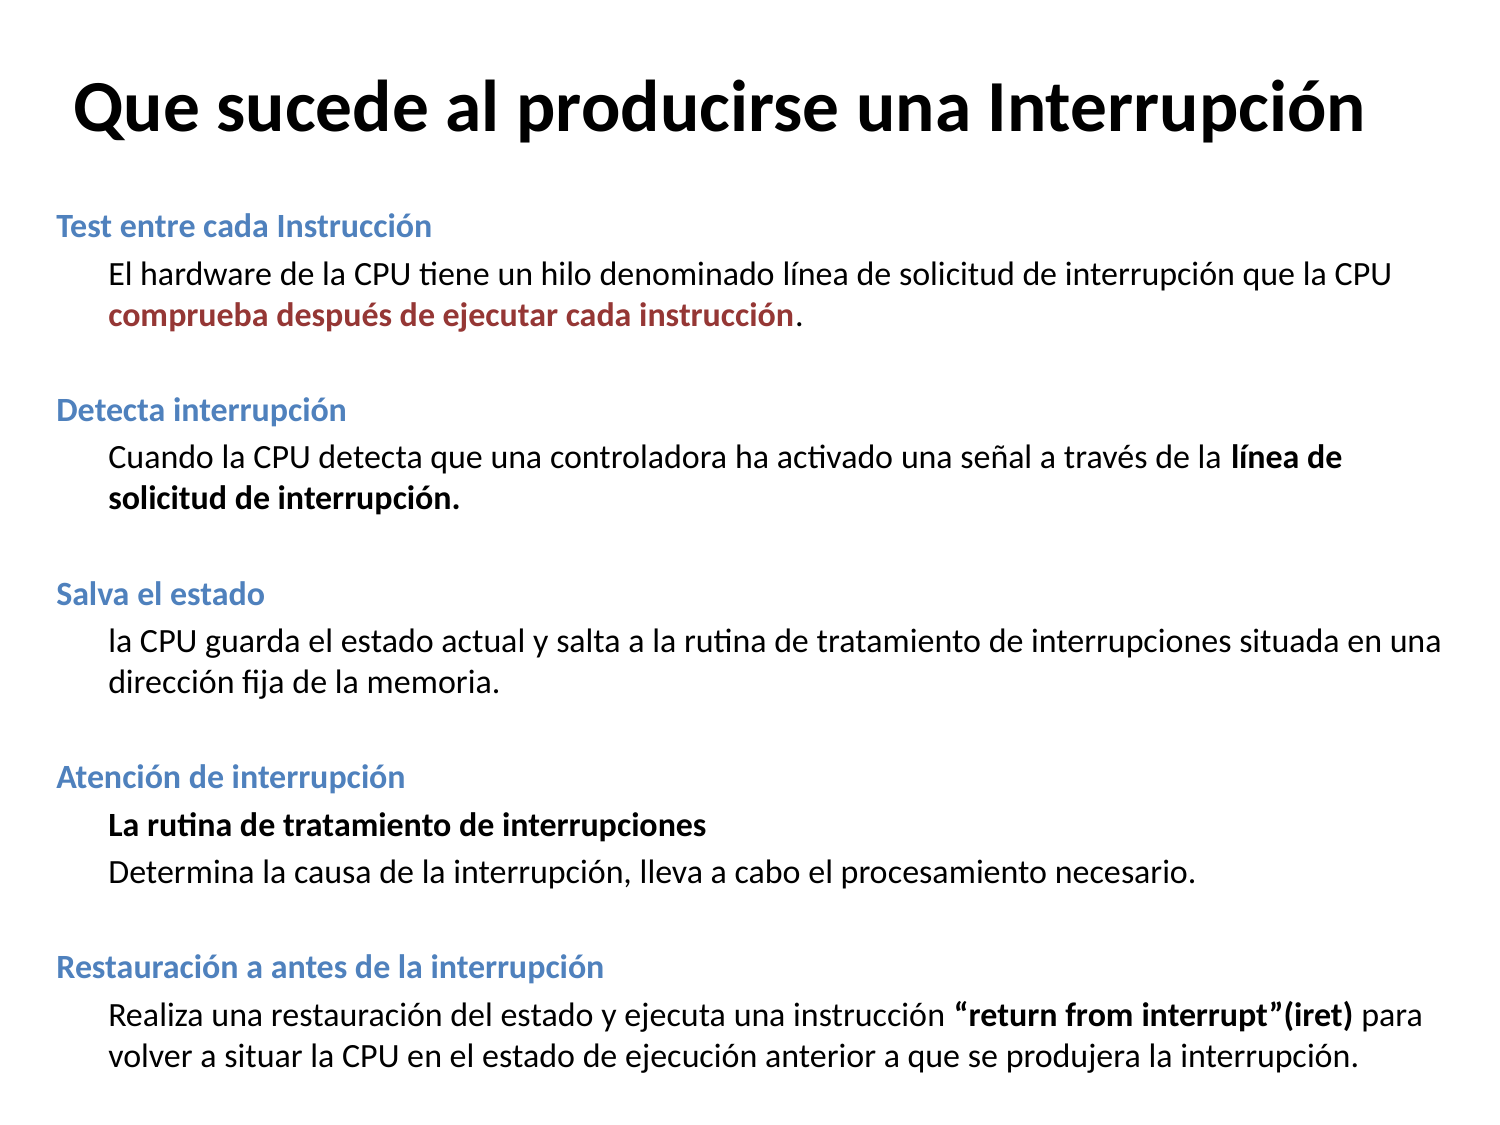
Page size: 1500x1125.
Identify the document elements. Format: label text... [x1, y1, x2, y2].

list Test entre cada Instrucción El hardware de la CPU tiene un hilo denominado línea de solicitud de interrupción que la CPU comprueba después de ejecutar cada instrucción. Detecta interrupción Cuando la CPU detecta que una controladora ha activado una señal a través de la línea de solicitud de interrupción. Salva el estado la CPU guarda el estado actual y salta a la rutina de tratamiento de interrupciones situada en una dirección fija de la memoria. Atención de interrupción La rutina de tratamiento de interrupciones Determina la causa de la interrupción, lleva a cabo el procesamiento necesario. Restauración a antes de la interrupción Realiza una restauración del estado y ejecuta una instrucción “return from interrupt”(iret) para volver a situar la CPU en el estado de ejecución anterior a que se produjera la interrupción. [41, 196, 1463, 1125]
title Que sucede al producirse una Interrupción [45, 8, 1396, 196]
